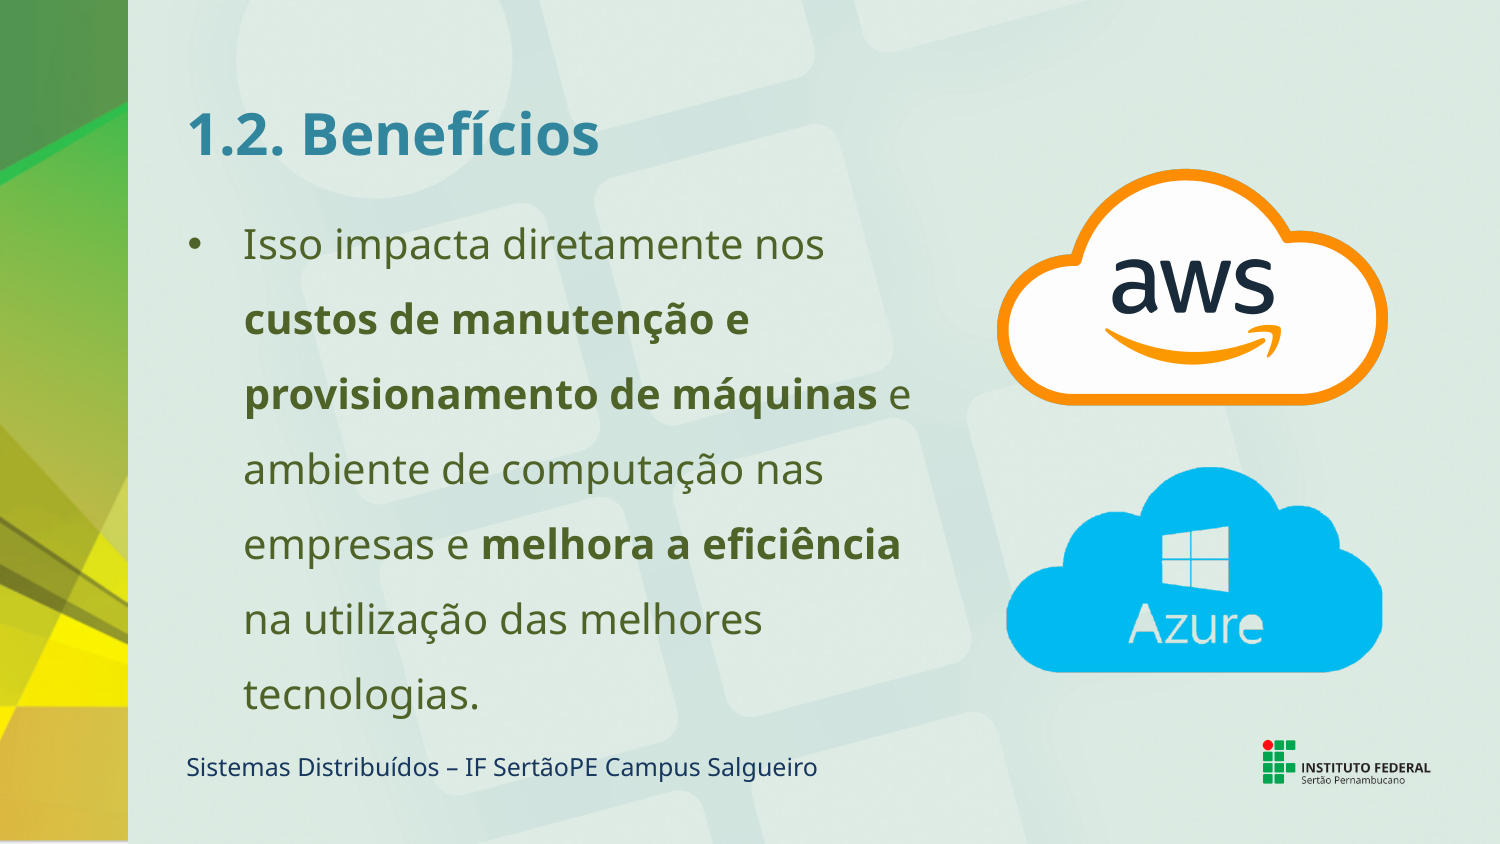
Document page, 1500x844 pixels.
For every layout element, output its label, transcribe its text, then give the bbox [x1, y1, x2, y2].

title Sistemas Distribuídos – IF SertãoPE Campus Salgueiro [171, 740, 1291, 793]
list 1.2. Benefícios [171, 32, 1447, 233]
text_box Isso impacta diretamente nos custos de manutenção e provisionamento de máquinas e ambiente de computação nas empresas e melhora a eficiência na utilização das melhores tecnologias. [172, 185, 963, 718]
picture [0, 0, 1500, 844]
